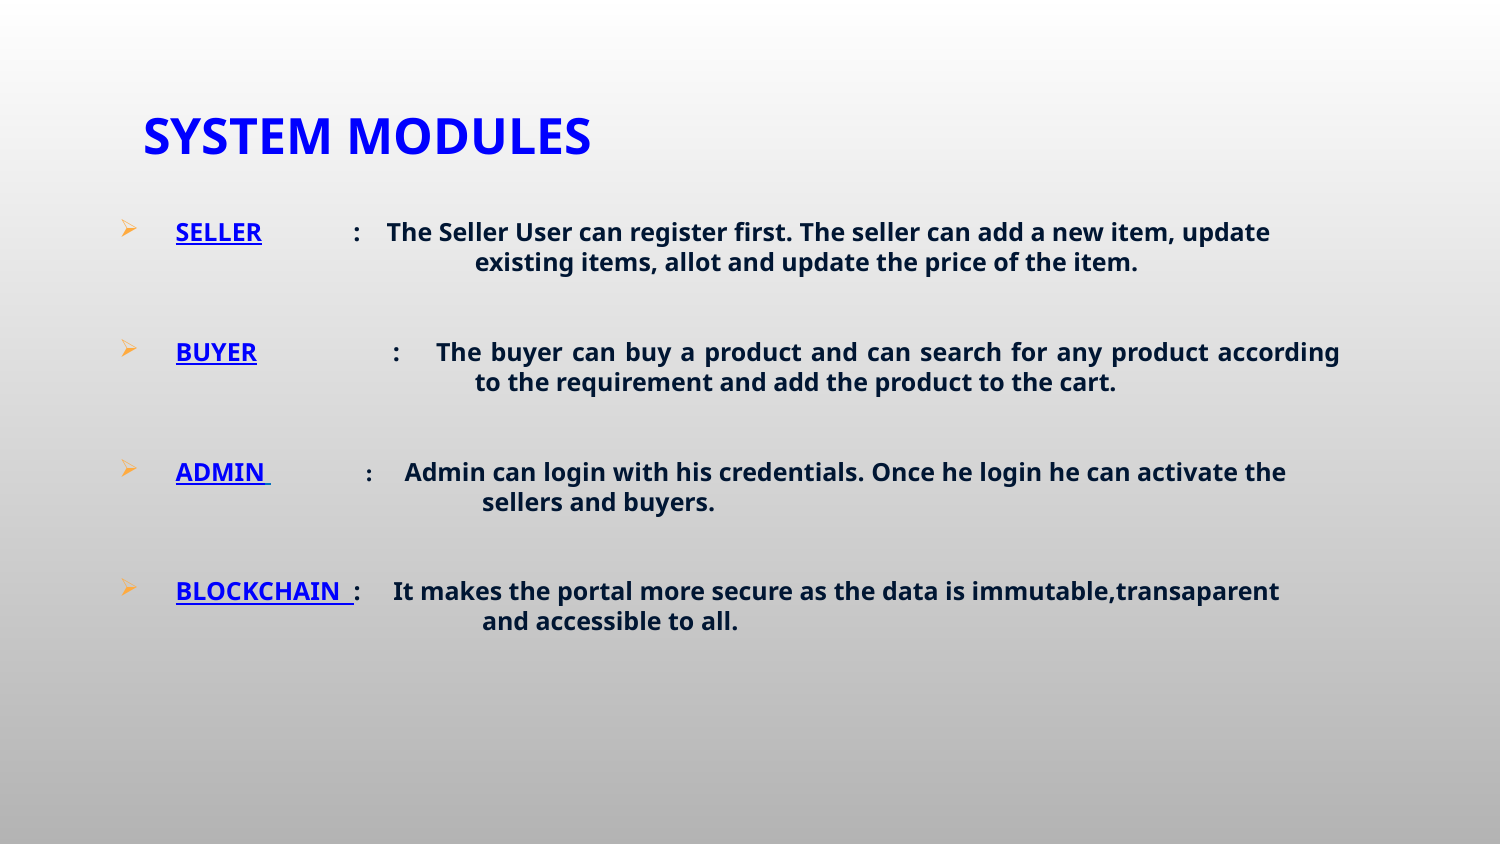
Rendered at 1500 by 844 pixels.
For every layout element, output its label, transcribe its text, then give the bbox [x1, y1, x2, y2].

title SYSTEM MODULES [0, 73, 774, 180]
subtitle SELLER : The Seller User can register first. The seller can add a new item, update existing items, allot and update the price of the item. BUYER : The buyer can buy a product and can search for any product according to the requirement and add the product to the cart. ADMIN : Admin can login with his credentials. Once he login he can activate the sellers and buyers. BLOCKCHAIN : It makes the portal more secure as the data is immutable,transaparent and accessible to all. [85, 201, 1357, 770]
